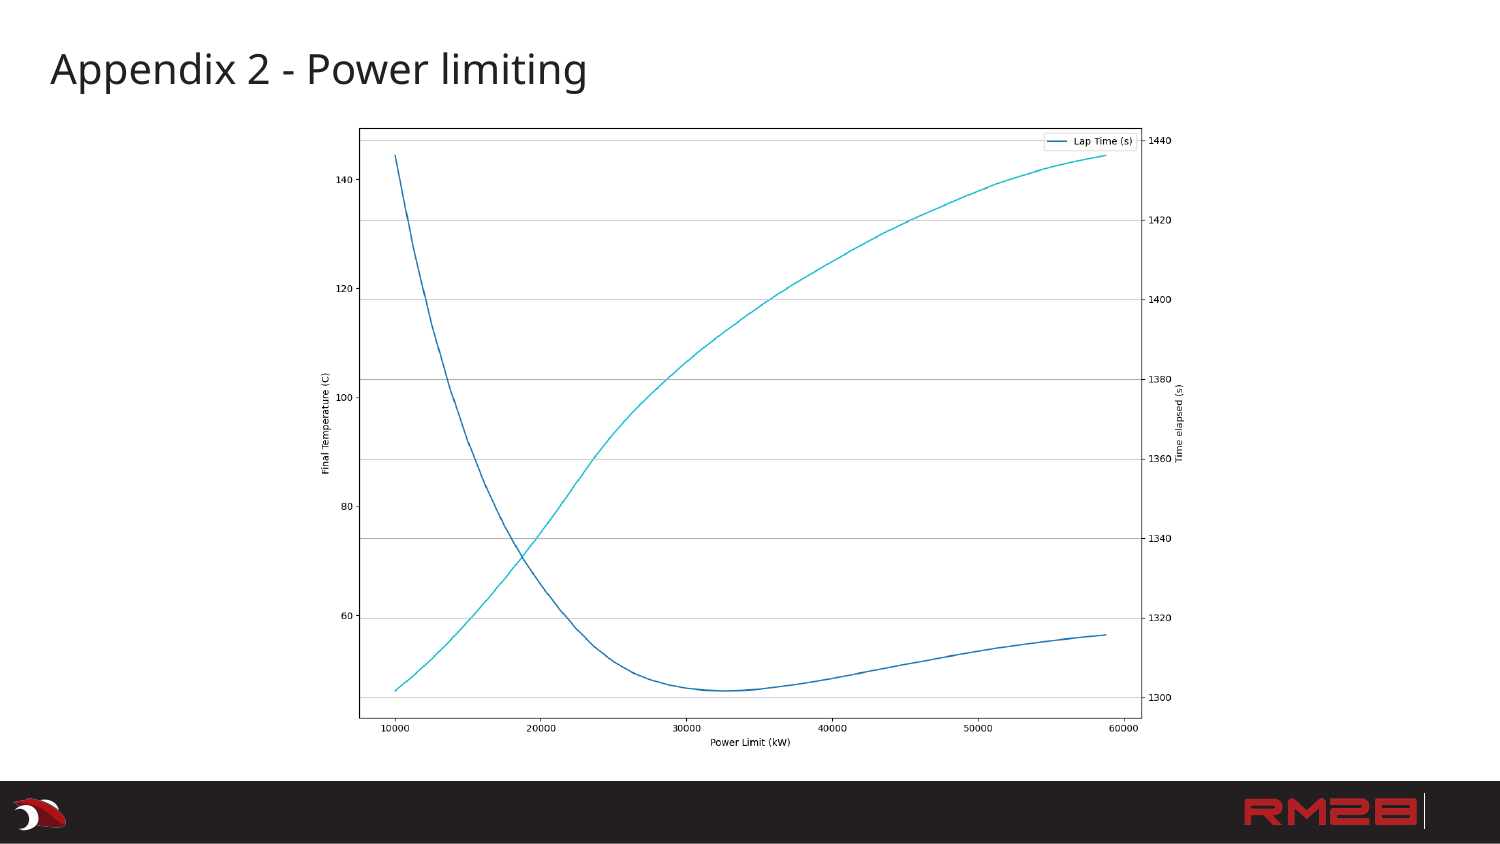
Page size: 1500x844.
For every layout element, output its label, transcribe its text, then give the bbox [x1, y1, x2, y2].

picture [314, 104, 1186, 758]
title Appendix 2 - Power limiting [39, 35, 637, 105]
picture [1244, 798, 1417, 825]
picture [10, 792, 77, 836]
